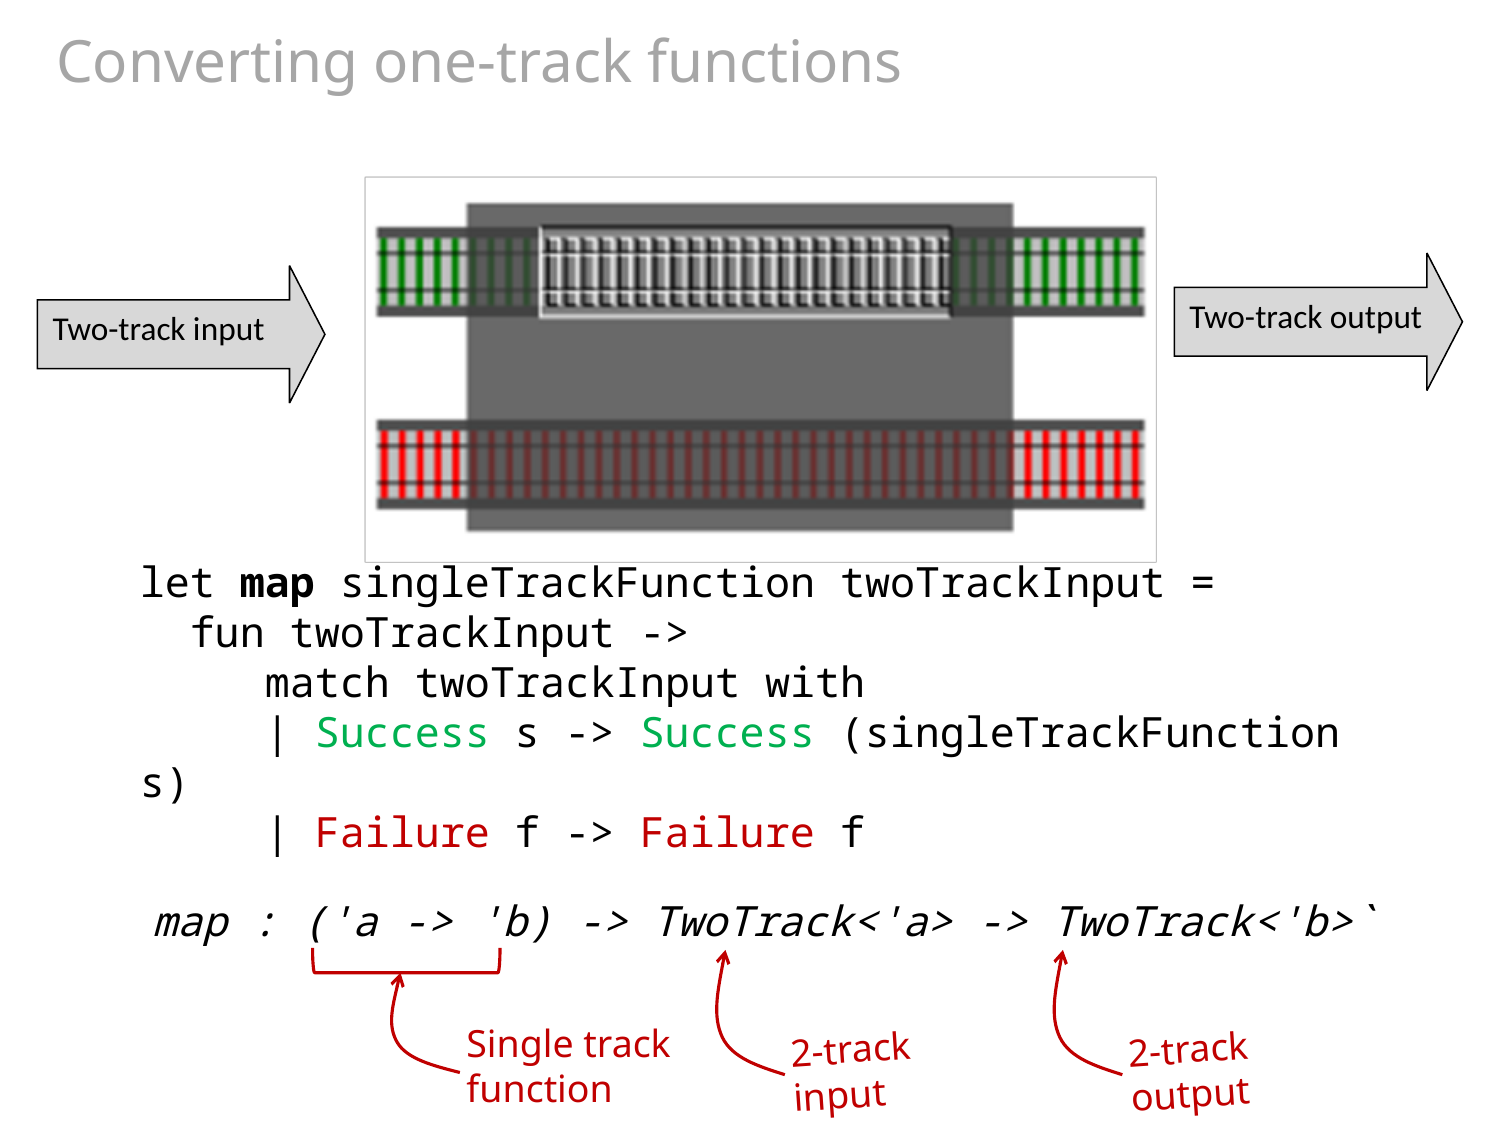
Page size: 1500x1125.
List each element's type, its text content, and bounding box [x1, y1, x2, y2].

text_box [712, 949, 964, 1123]
title Converting one-track functions [41, 19, 1459, 100]
text_box map : ('a -> 'b) -> TwoTrack<'a> -> TwoTrack<'b>` [137, 887, 1438, 953]
text_box Two-track output [1174, 253, 1463, 391]
text_box let map singleTrackFunction twoTrackInput = fun twoTrackInput -> match twoTrackInput with | Success s -> Success (singleTrackFunction s) | Failure f -> Failure f [124, 548, 1388, 864]
picture [362, 174, 1161, 566]
text_box Two-track input [37, 265, 325, 404]
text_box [1049, 949, 1302, 1123]
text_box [312, 947, 701, 1119]
